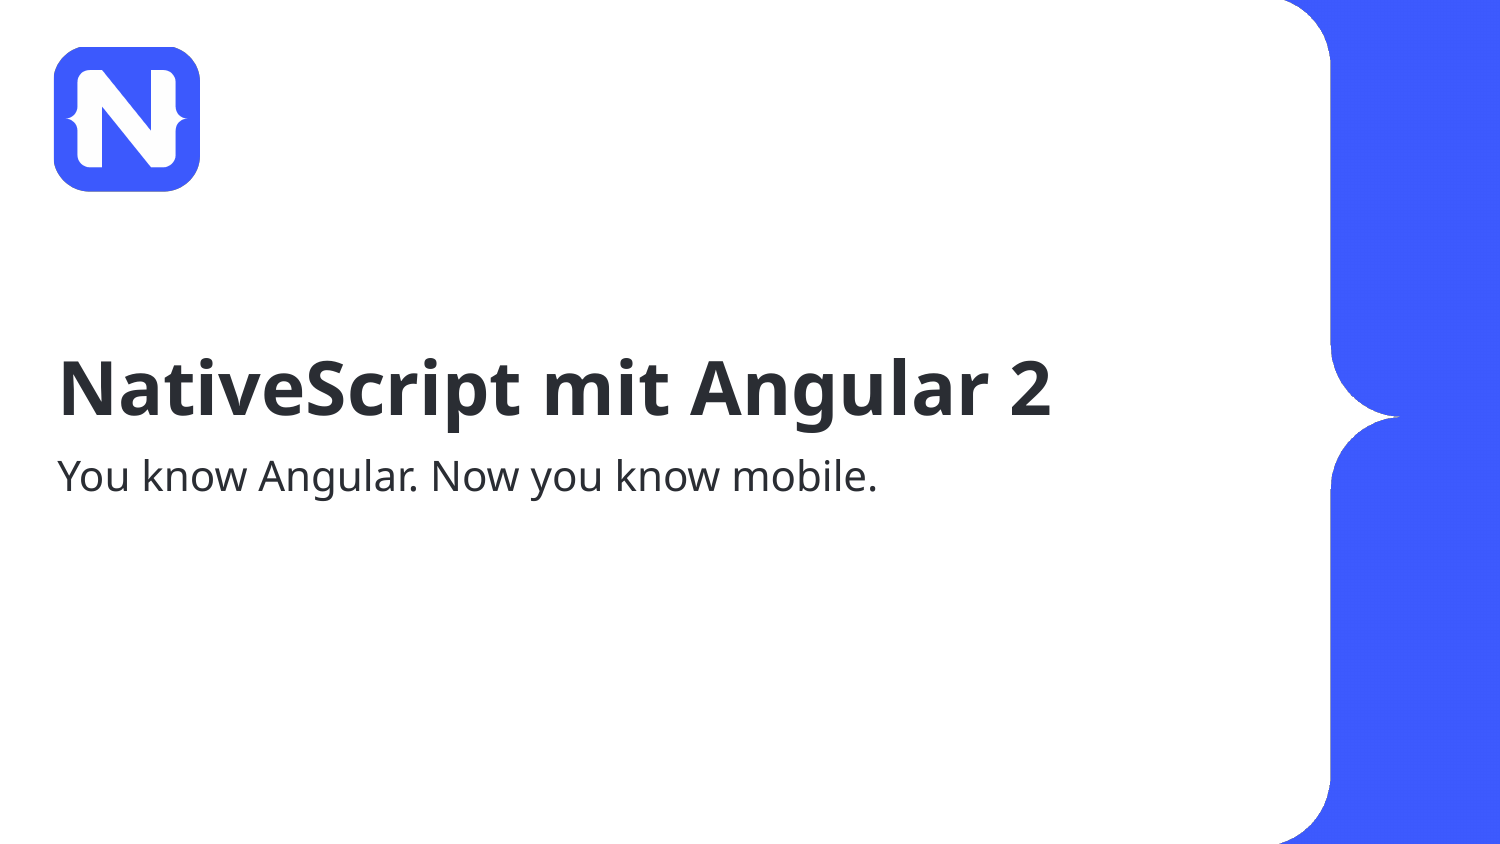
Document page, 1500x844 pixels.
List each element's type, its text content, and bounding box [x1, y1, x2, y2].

picture [53, 47, 200, 193]
picture [1278, 0, 1500, 844]
subtitle You know Angular. Now you know mobile. [46, 438, 1098, 512]
title NativeScript mit Angular 2 [46, 291, 1380, 492]
